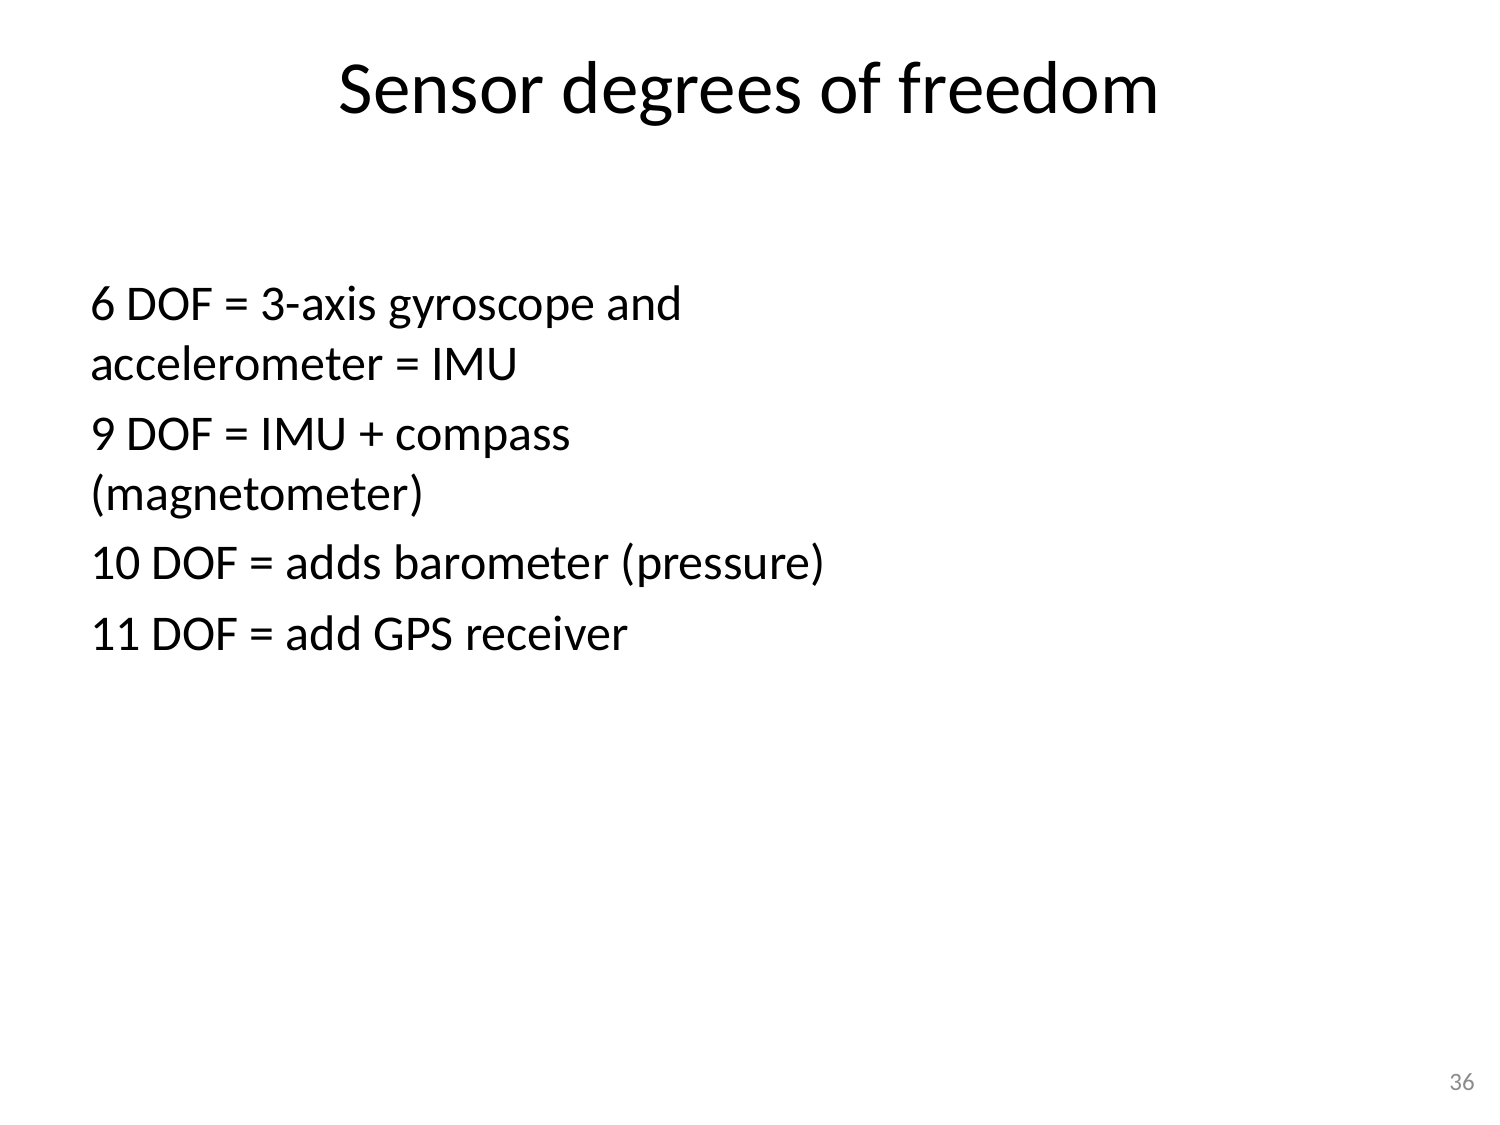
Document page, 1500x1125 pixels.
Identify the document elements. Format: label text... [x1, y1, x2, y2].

title Sensor degrees of freedom [75, 30, 1425, 161]
slide_number 35 [1139, 1050, 1490, 1111]
list 6 DOF = 3-axis gyroscope and accelerometer = IMU 9 DOF = IMU + compass (magnetometer) 10 DOF = adds barometer (pressure) 11 DOF = add GPS receiver [75, 262, 928, 1005]
